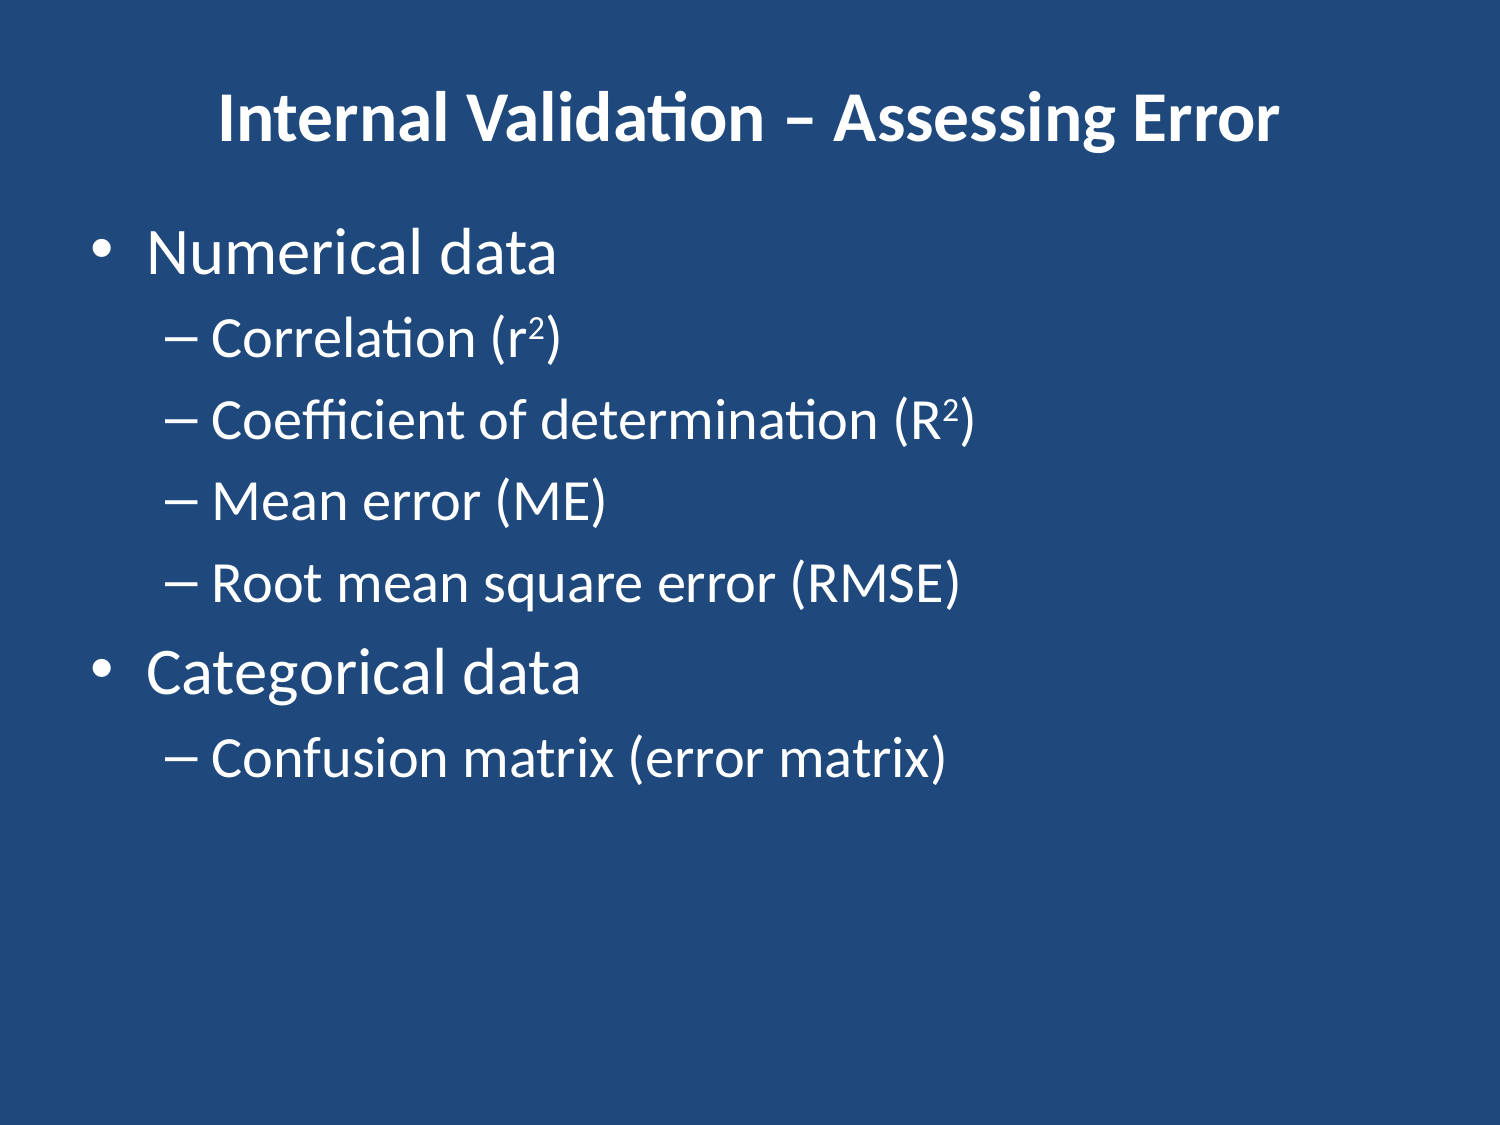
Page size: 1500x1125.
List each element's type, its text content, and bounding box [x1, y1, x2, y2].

list Numerical data Correlation (r2) Coefficient of determination (R2) Mean error (ME) Root mean square error (RMSE) Categorical data Confusion matrix (error matrix) [75, 200, 1425, 1040]
title Internal Validation – Assessing Error [75, 37, 1425, 188]
